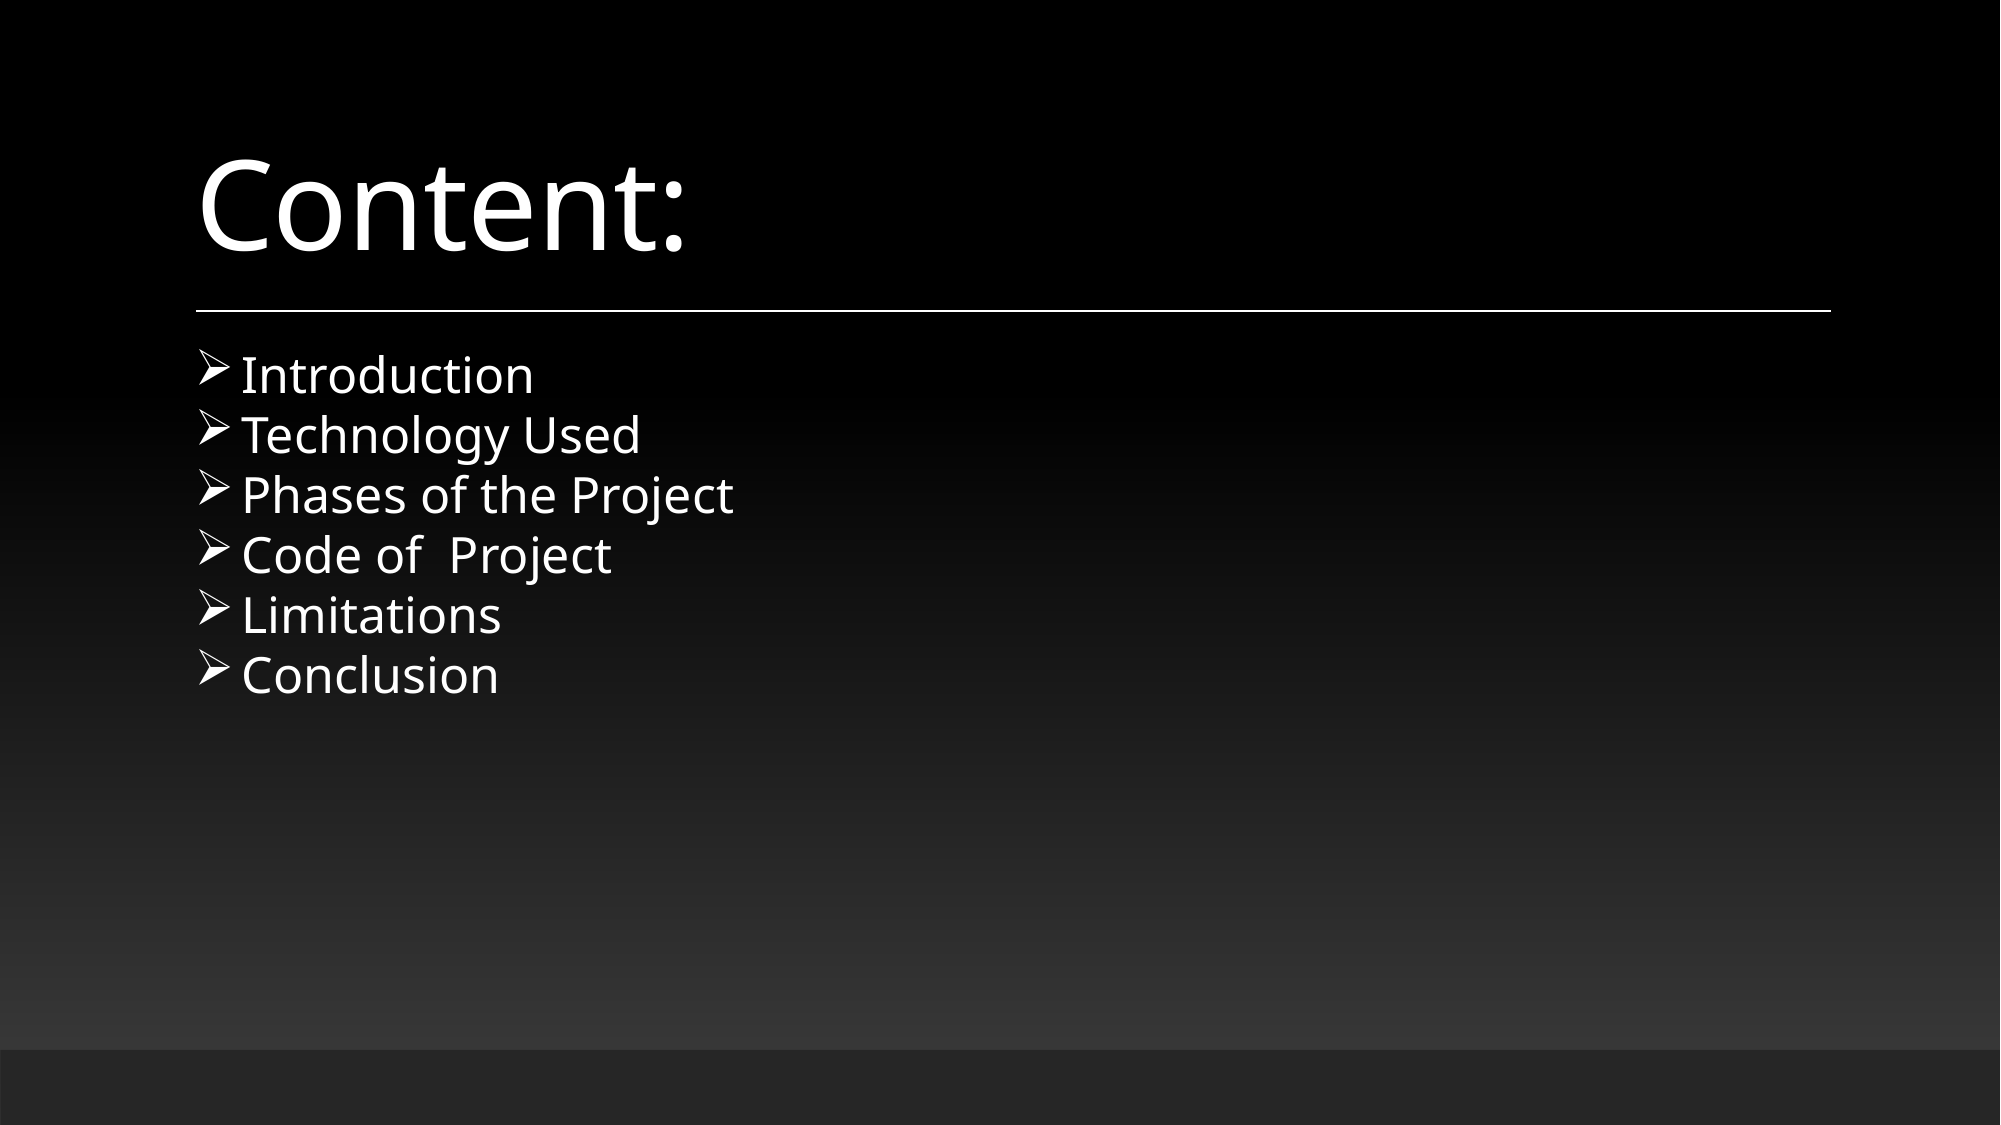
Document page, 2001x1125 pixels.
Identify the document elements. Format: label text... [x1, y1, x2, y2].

title Content: [180, 47, 1830, 285]
text_box Introduction Technology Used Phases of the Project Code of Project Limitations Conclusion [179, 336, 1830, 982]
